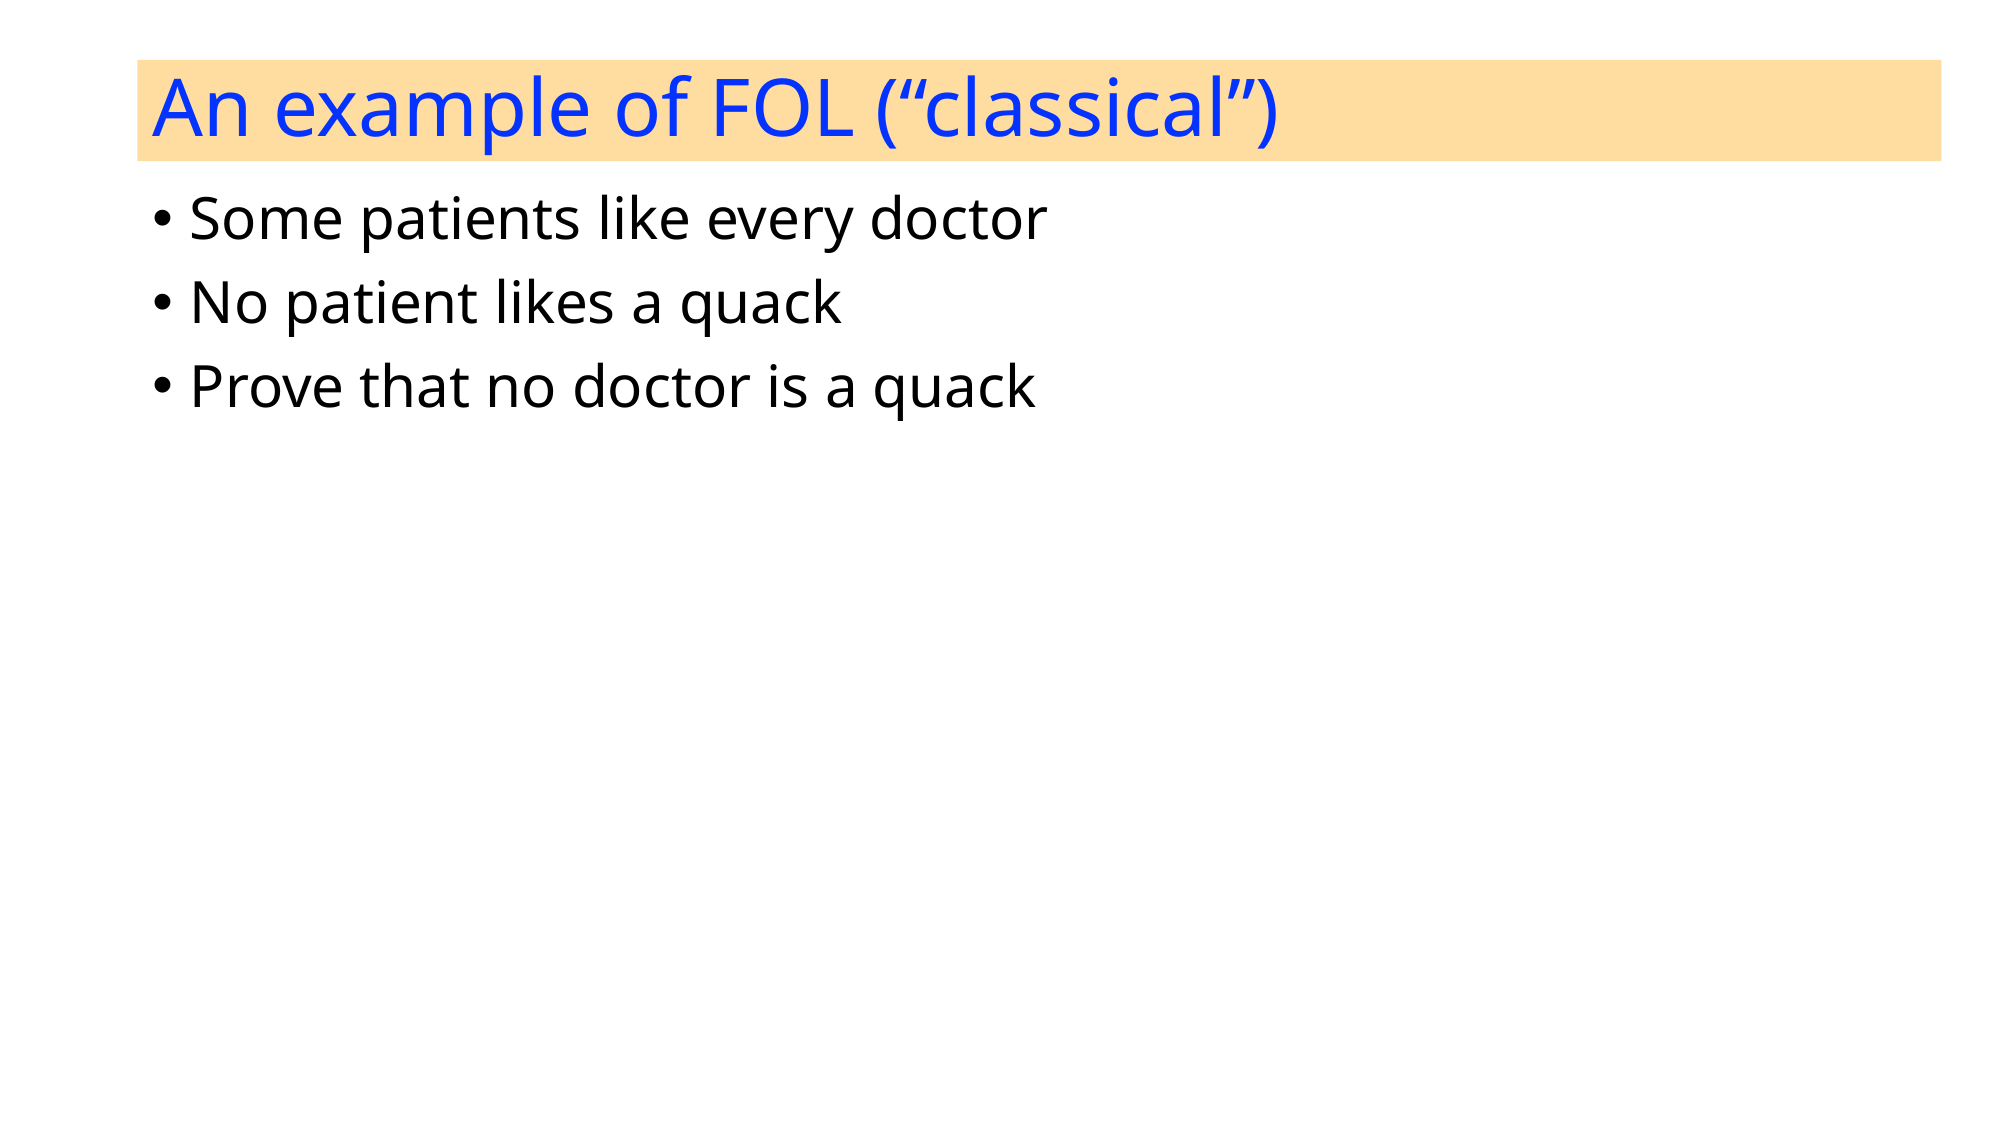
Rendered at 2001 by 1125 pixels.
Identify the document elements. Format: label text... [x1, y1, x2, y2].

list Some patients like every doctor No patient likes a quack Prove that no doctor is a quack [137, 182, 1942, 1048]
title An example of FOL (“classical”) [137, 59, 1942, 162]
